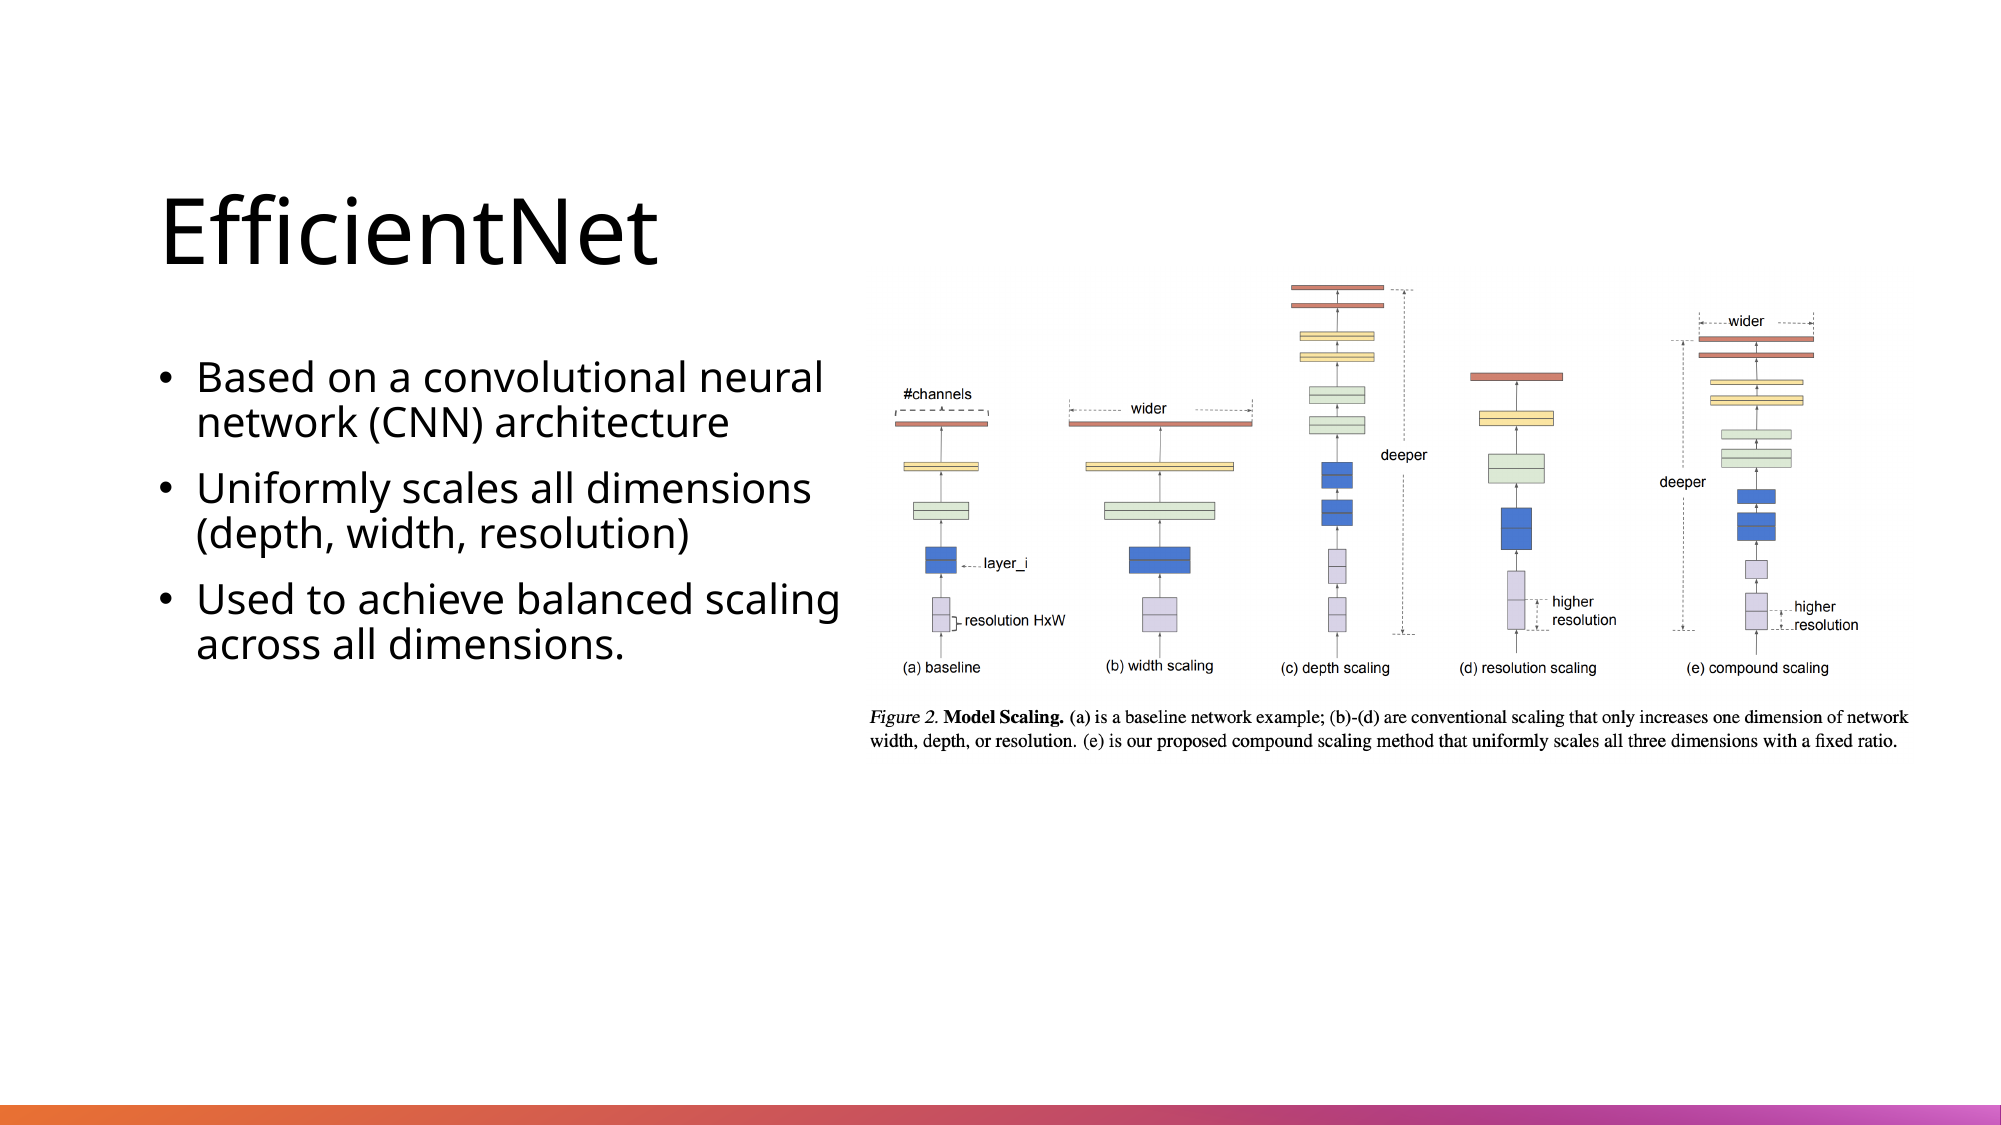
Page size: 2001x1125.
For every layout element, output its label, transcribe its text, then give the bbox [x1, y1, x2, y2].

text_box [0, 1104, 2000, 1125]
picture [865, 265, 1914, 764]
list Based on a convolutional neural network (CNN) architecture Uniformly scales all dimensions (depth, width, resolution) Used to achieve balanced scaling across all dimensions. [143, 349, 898, 915]
text_box EfficientNet [143, 121, 753, 292]
